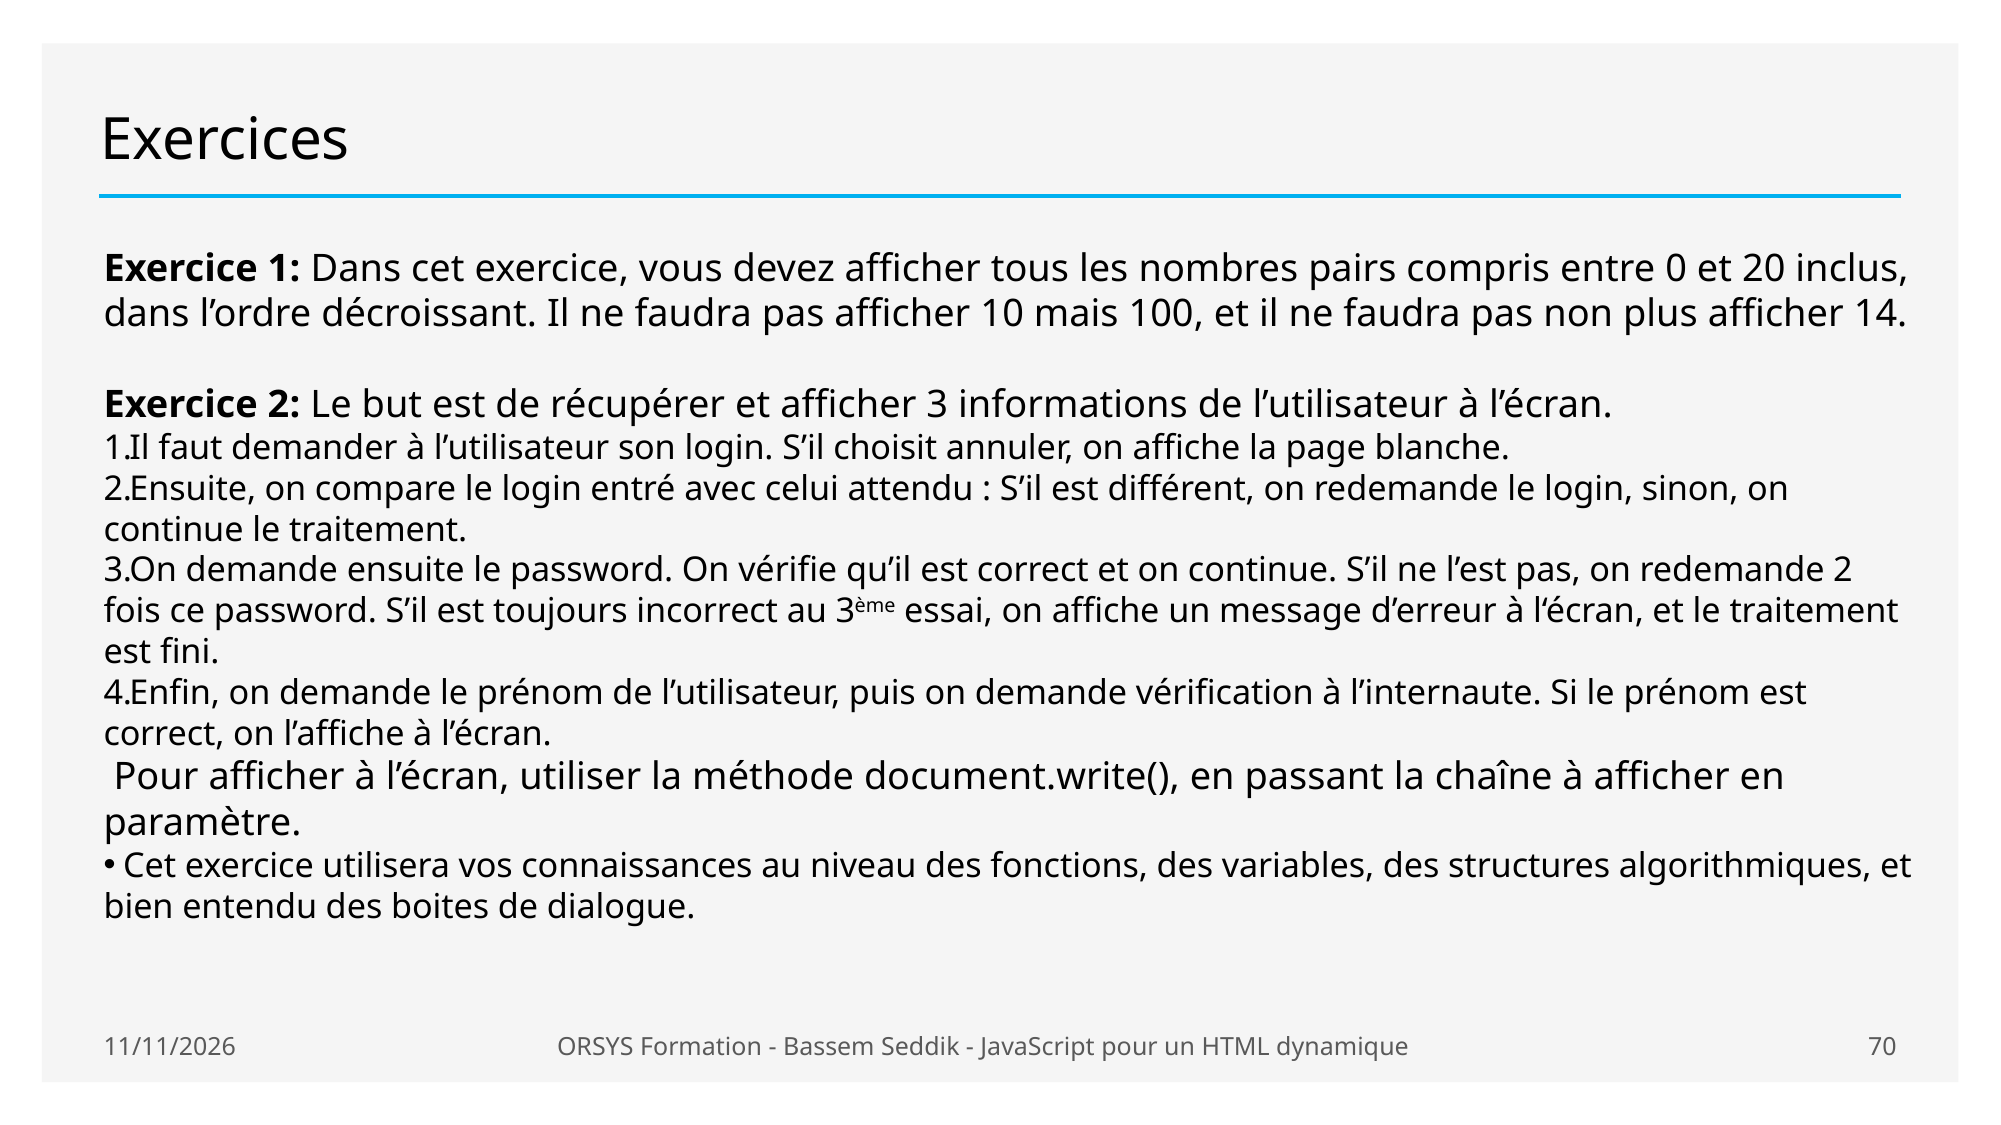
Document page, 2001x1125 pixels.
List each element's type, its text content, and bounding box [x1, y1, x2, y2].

list Exercice 1: Dans cet exercice, vous devez afficher tous les nombres pairs compris entre 0 et 20 inclus, dans l’ordre décroissant. Il ne faudra pas afficher 10 mais 100, et il ne faudra pas non plus afficher 14. Exercice 2: Le but est de récupérer et afficher 3 informations de l’utilisateur à l’écran. Il faut demander à l’utilisateur son login. S’il choisit annuler, on affiche la page blanche. Ensuite, on compare le login entré avec celui attendu : S’il est différent, on redemande le login, sinon, on continue le traitement. On demande ensuite le password. On vérifie qu’il est correct et on continue. S’il ne l’est pas, on redemande 2 fois ce password. S’il est toujours incorrect au 3ème essai, on affiche un message d’erreur à l‘écran, et le traitement est fini. Enfin, on demande le prénom de l’utilisateur, puis on demande vérification à l’internaute. Si le prénom est correct, on l’affiche à l’écran. Pour afficher à l’écran, utiliser la méthode document.write(), en passant la chaîne à afficher en paramètre. Cet exercice utilisera vos connaissances au niveau des fonctions, des variables, des structures algorithmiques, et bien entendu des boites de dialogue. [88, 235, 1931, 982]
title Exercices [85, 73, 1888, 179]
slide_number 70 [1626, 1017, 1912, 1078]
footer ORSYS Formation - Bassem Seddik - JavaScript pour un HTML dynamique [340, 1017, 1626, 1078]
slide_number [88, 1017, 340, 1078]
